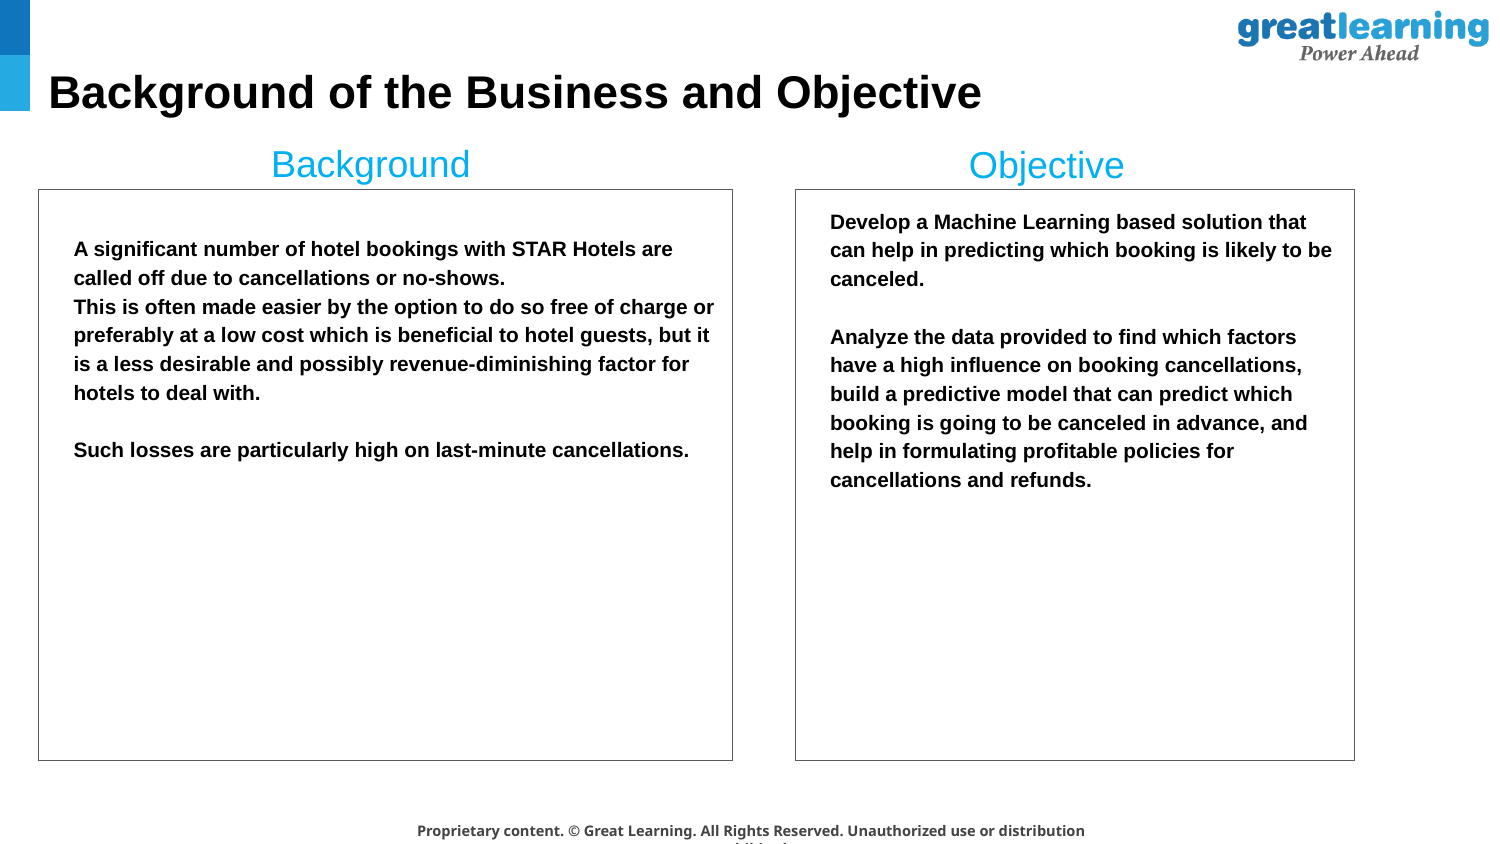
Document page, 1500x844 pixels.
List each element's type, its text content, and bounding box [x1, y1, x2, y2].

text_box Background [256, 132, 498, 192]
picture [0, 0, 30, 111]
title Background of the Business and Objective [33, 47, 1431, 142]
picture [1234, 10, 1491, 62]
text_box Objective [954, 133, 1141, 194]
list A significant number of hotel bookings with STAR Hotels are called off due to cancellations or no-shows. This is often made easier by the option to do so free of charge or preferably at a low cost which is beneficial to hotel guests, but it is a less desirable and possibly revenue-diminishing factor for hotels to deal with. Such losses are particularly high on last-minute cancellations. [38, 189, 733, 761]
text_box Develop a Machine Learning based solution that can help in predicting which booking is likely to be canceled. Analyze the data provided to find which factors have a high influence on booking cancellations, build a predictive model that can predict which booking is going to be canceled in advance, and help in formulating profitable policies for cancellations and refunds. [795, 189, 1355, 761]
